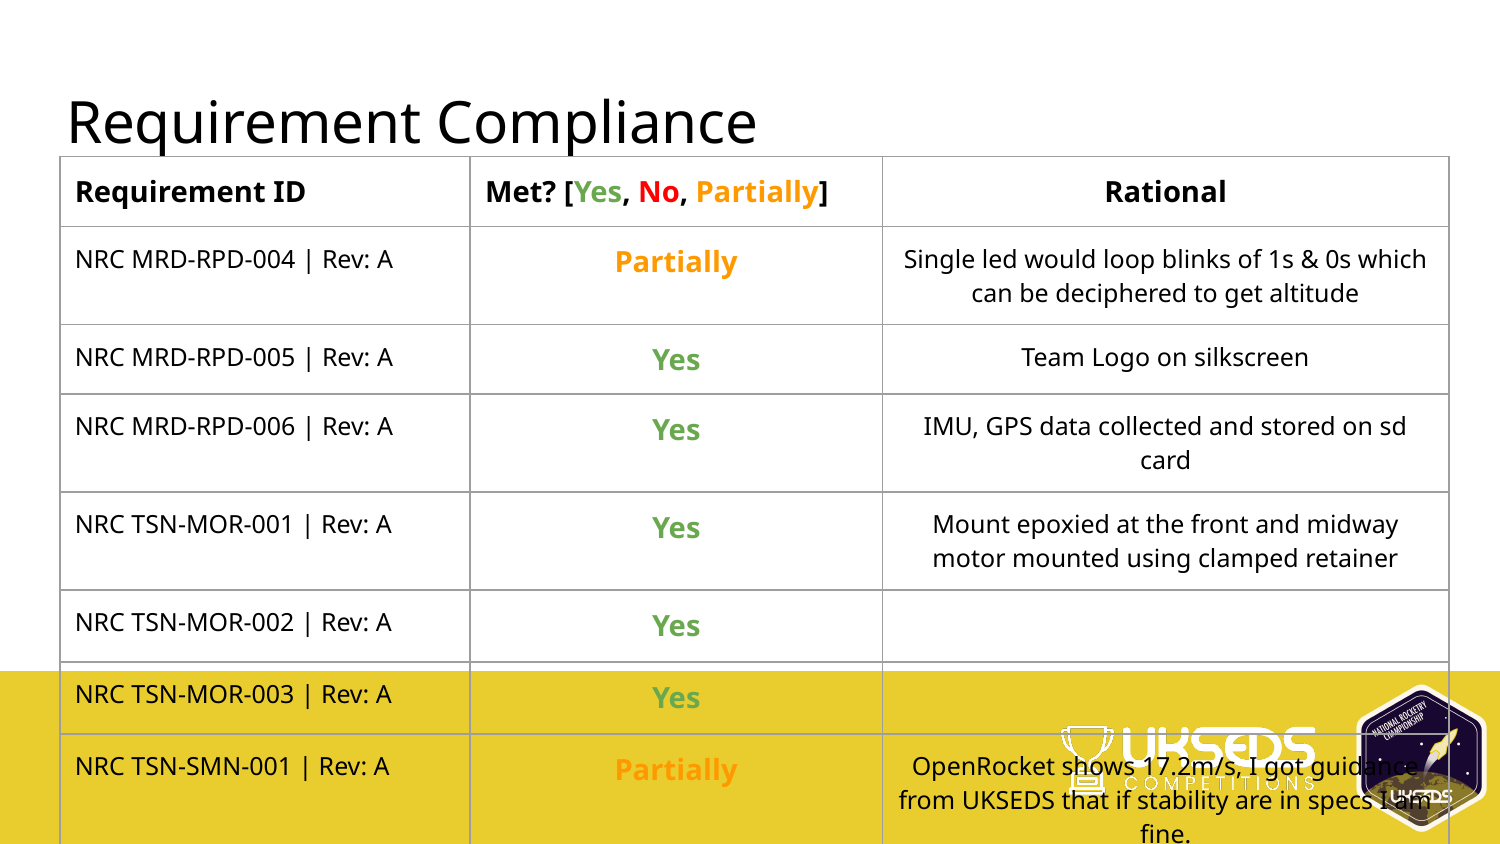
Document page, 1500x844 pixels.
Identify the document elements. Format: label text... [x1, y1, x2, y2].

table_cell Yes [471, 591, 882, 661]
table_cell [883, 663, 1448, 733]
table_cell IMU, GPS data collected and stored on sd card [883, 395, 1448, 491]
table_cell Mount epoxied at the front and midway motor mounted using clamped retainer [883, 493, 1448, 589]
table_header Rational [883, 157, 1448, 226]
table_cell Yes [471, 493, 882, 589]
table_cell NRC MRD-RPD-004 | Rev: A [61, 227, 469, 324]
table_cell Yes [471, 325, 882, 393]
picture [1450, 677, 1493, 839]
table_cell NRC MRD-RPD-005 | Rev: A [61, 325, 469, 393]
table_cell NRC TSN-MOR-002 | Rev: A [61, 591, 469, 661]
table_cell Partially [471, 227, 882, 324]
table_header Requirement ID [61, 157, 469, 226]
title Requirement Compliance [51, 72, 1449, 167]
table_cell [883, 591, 1448, 661]
table_cell Yes [471, 395, 882, 491]
table_cell NRC MRD-RPD-006 | Rev: A [61, 395, 469, 491]
table_cell NRC TSN-MOR-001 | Rev: A [61, 493, 469, 589]
table_cell NRC TSN-MOR-003 | Rev: A [61, 663, 469, 733]
table_cell NRC TSN-SMN-001 | Rev: A [61, 735, 469, 844]
table_cell Single led would loop blinks of 1s & 0s which can be deciphered to get altitude [883, 227, 1448, 324]
table_cell Yes [471, 663, 882, 733]
table_cell OpenRocket shows 17.2m/s, I got guidance from UKSEDS that if stability are in specs I am fine. [883, 735, 1448, 844]
table_header Met? [Yes, No, Partially] [471, 157, 882, 226]
table_cell Team Logo on silkscreen [883, 325, 1448, 393]
table_cell Partially [471, 735, 882, 844]
